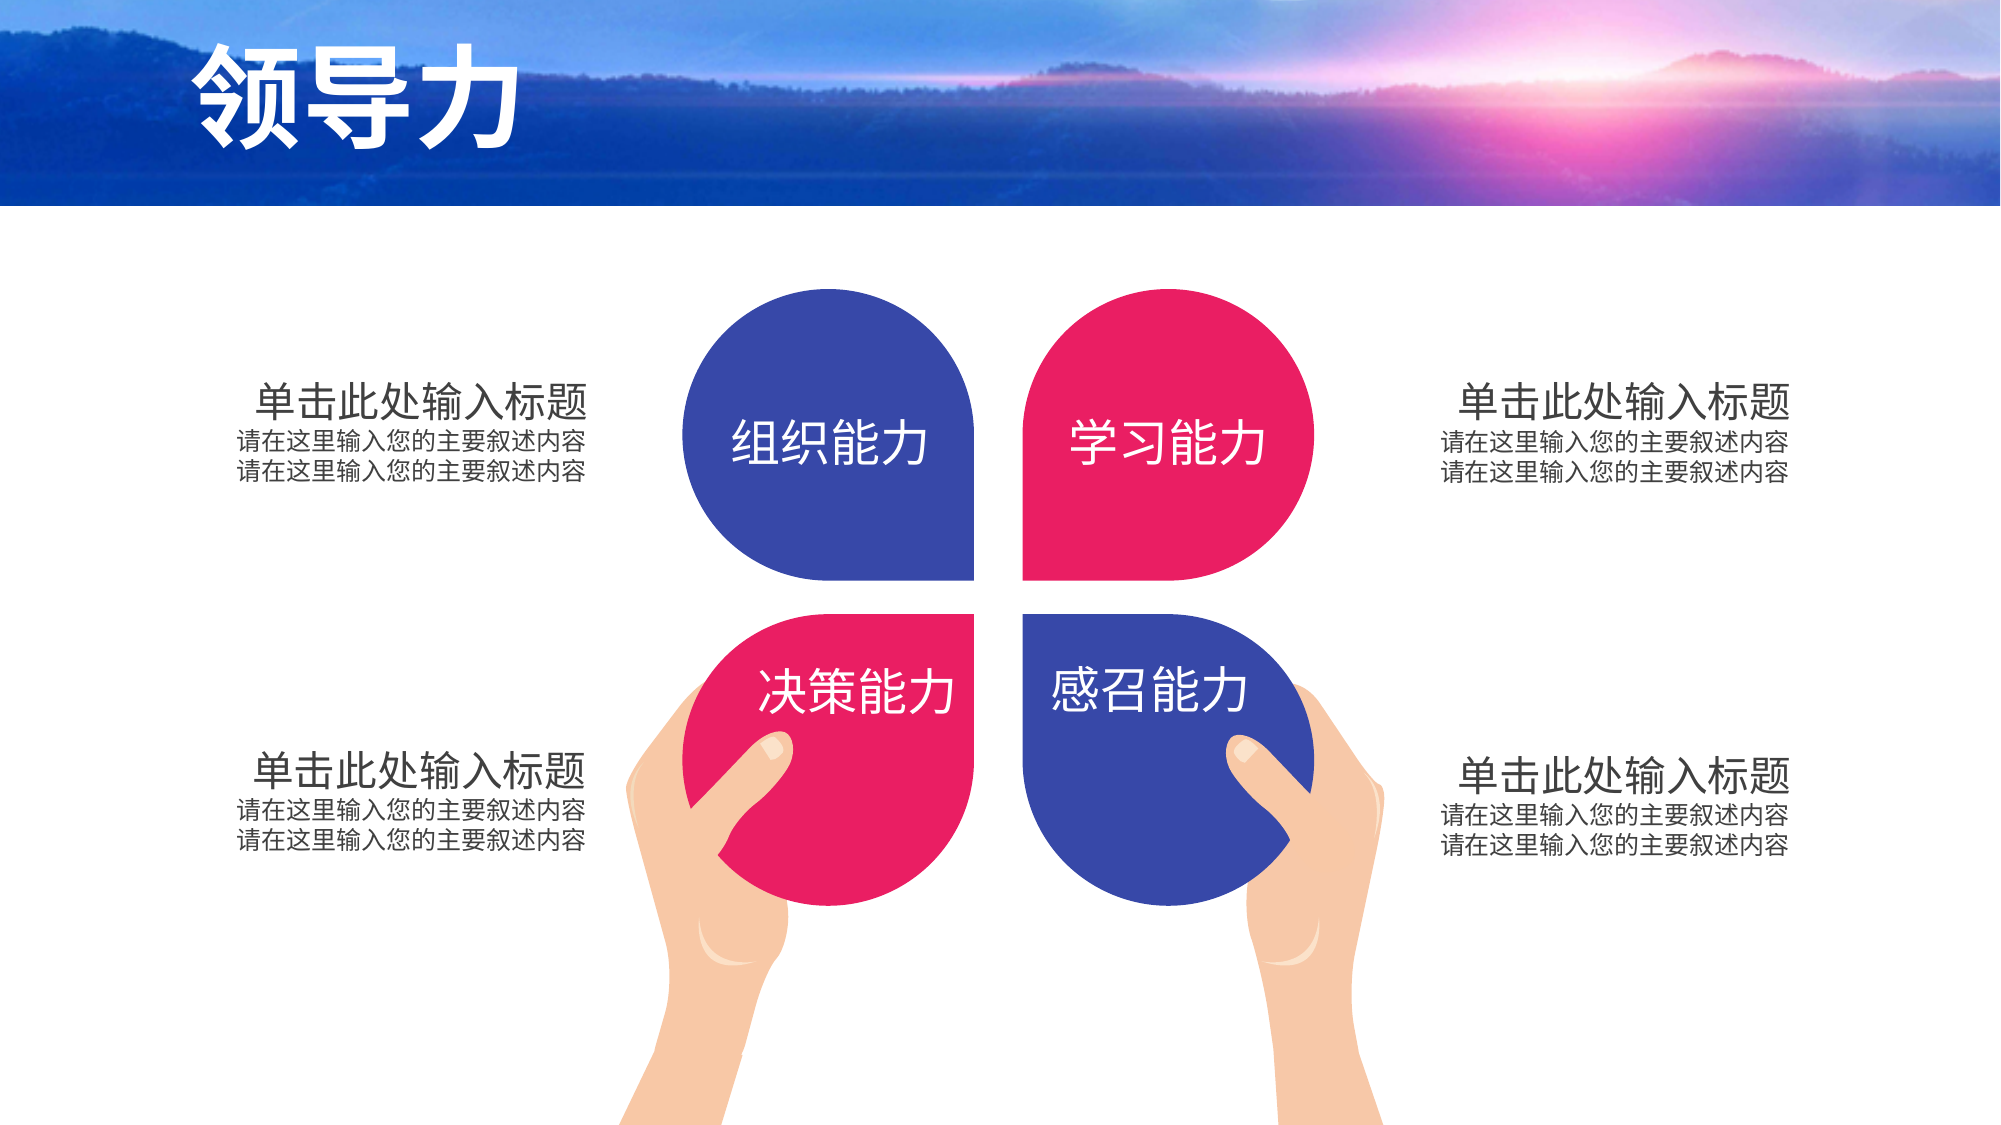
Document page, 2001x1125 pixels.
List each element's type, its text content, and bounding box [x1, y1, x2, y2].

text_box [611, 614, 974, 1125]
picture [0, 0, 2001, 206]
text_box 单击此处输入标题 请在这里输入您的主要叙述内容 请在这里输入您的主要叙述内容 [222, 368, 604, 573]
text_box 单击此处输入标题 请在这里输入您的主要叙述内容 请在这里输入您的主要叙述内容 [222, 736, 602, 952]
text_box 单击此处输入标题 请在这里输入您的主要叙述内容 请在这里输入您的主要叙述内容 [1425, 742, 1807, 947]
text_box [1022, 288, 1315, 581]
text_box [682, 288, 974, 581]
text_box 单击此处输入标题 请在这里输入您的主要叙述内容 请在这里输入您的主要叙述内容 [1425, 368, 1807, 574]
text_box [1022, 614, 1392, 1125]
